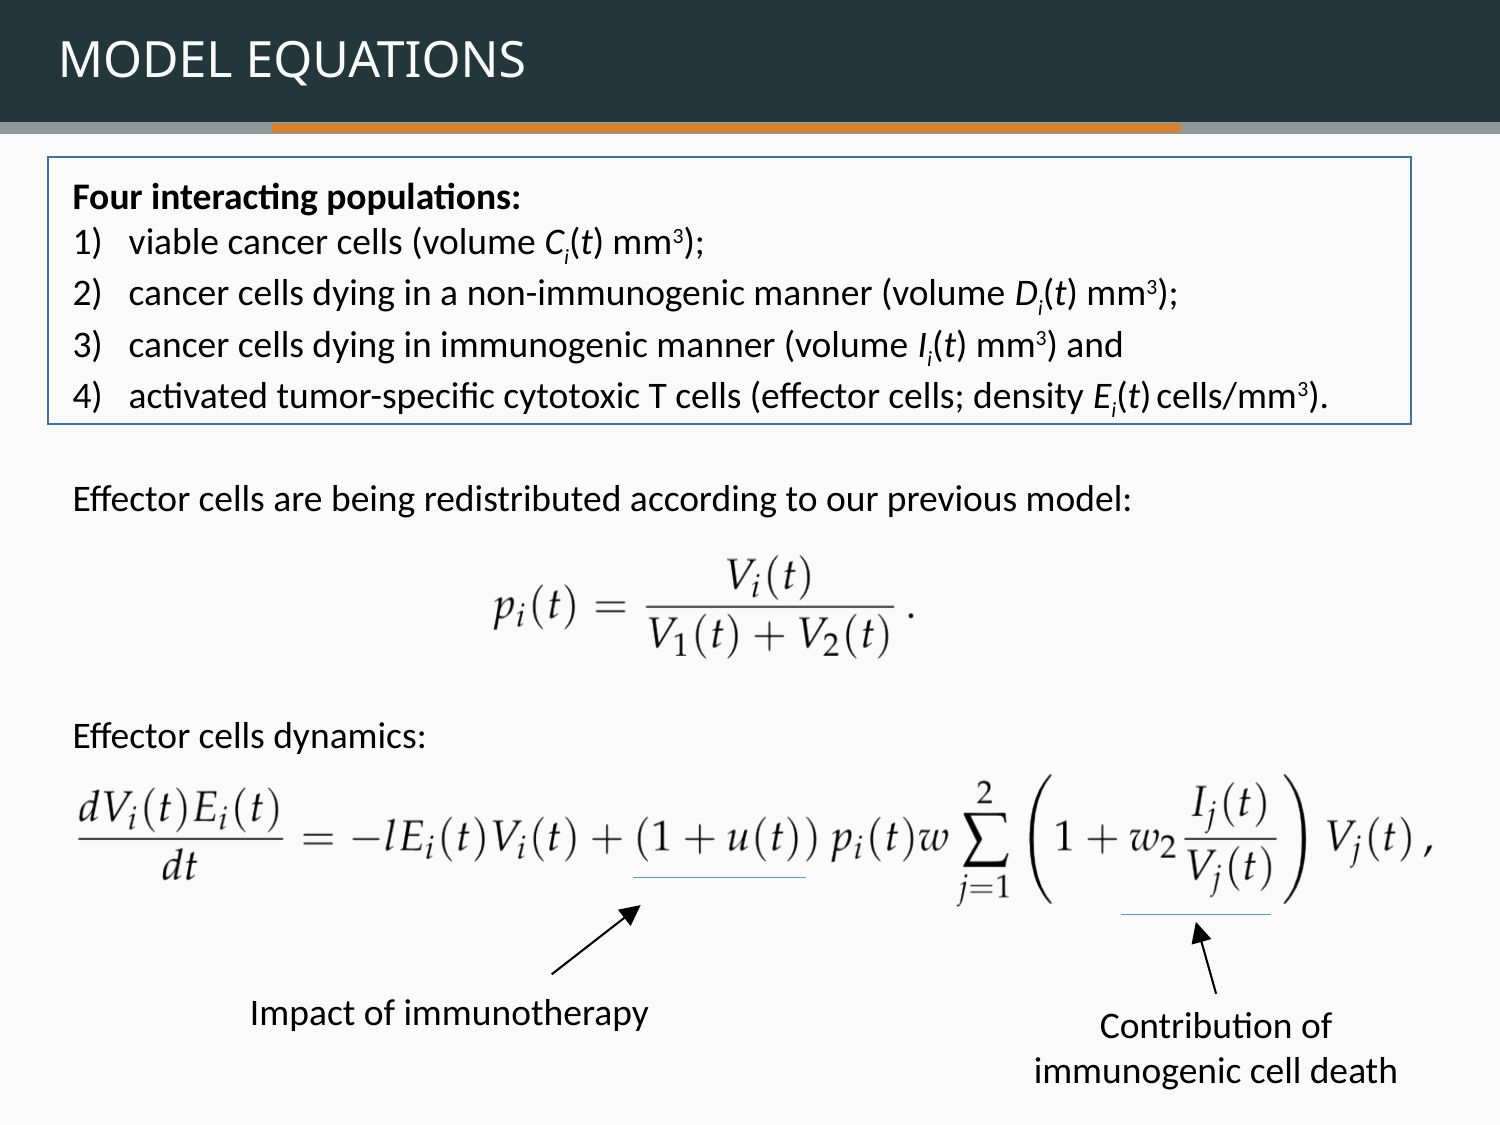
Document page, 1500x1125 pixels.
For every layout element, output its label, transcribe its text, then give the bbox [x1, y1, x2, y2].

picture [452, 497, 941, 677]
text_box Effector cells are being redistributed according to our previous model: [57, 466, 1432, 527]
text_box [551, 905, 641, 975]
text_box Contribution of immunogenic cell death [985, 993, 1447, 1099]
picture [18, 744, 1500, 928]
text_box Effector cells dynamics: [57, 703, 1432, 744]
text_box Four interacting populations: viable cancer cells (volume Ci(t) mm3); cancer cells dying in a non-immunogenic manner (volume Di(t) mm3); cancer cells dying in immunogenic manner (volume Ii(t) mm3) and activated tumor-specific cytotoxic T cells (effector cells; density Ei(t) cells/mm3). [57, 164, 1432, 430]
text_box [47, 156, 1412, 425]
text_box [1195, 921, 1217, 994]
title Model equations [42, 0, 1447, 124]
text_box Impact of immunotherapy [235, 980, 697, 1041]
